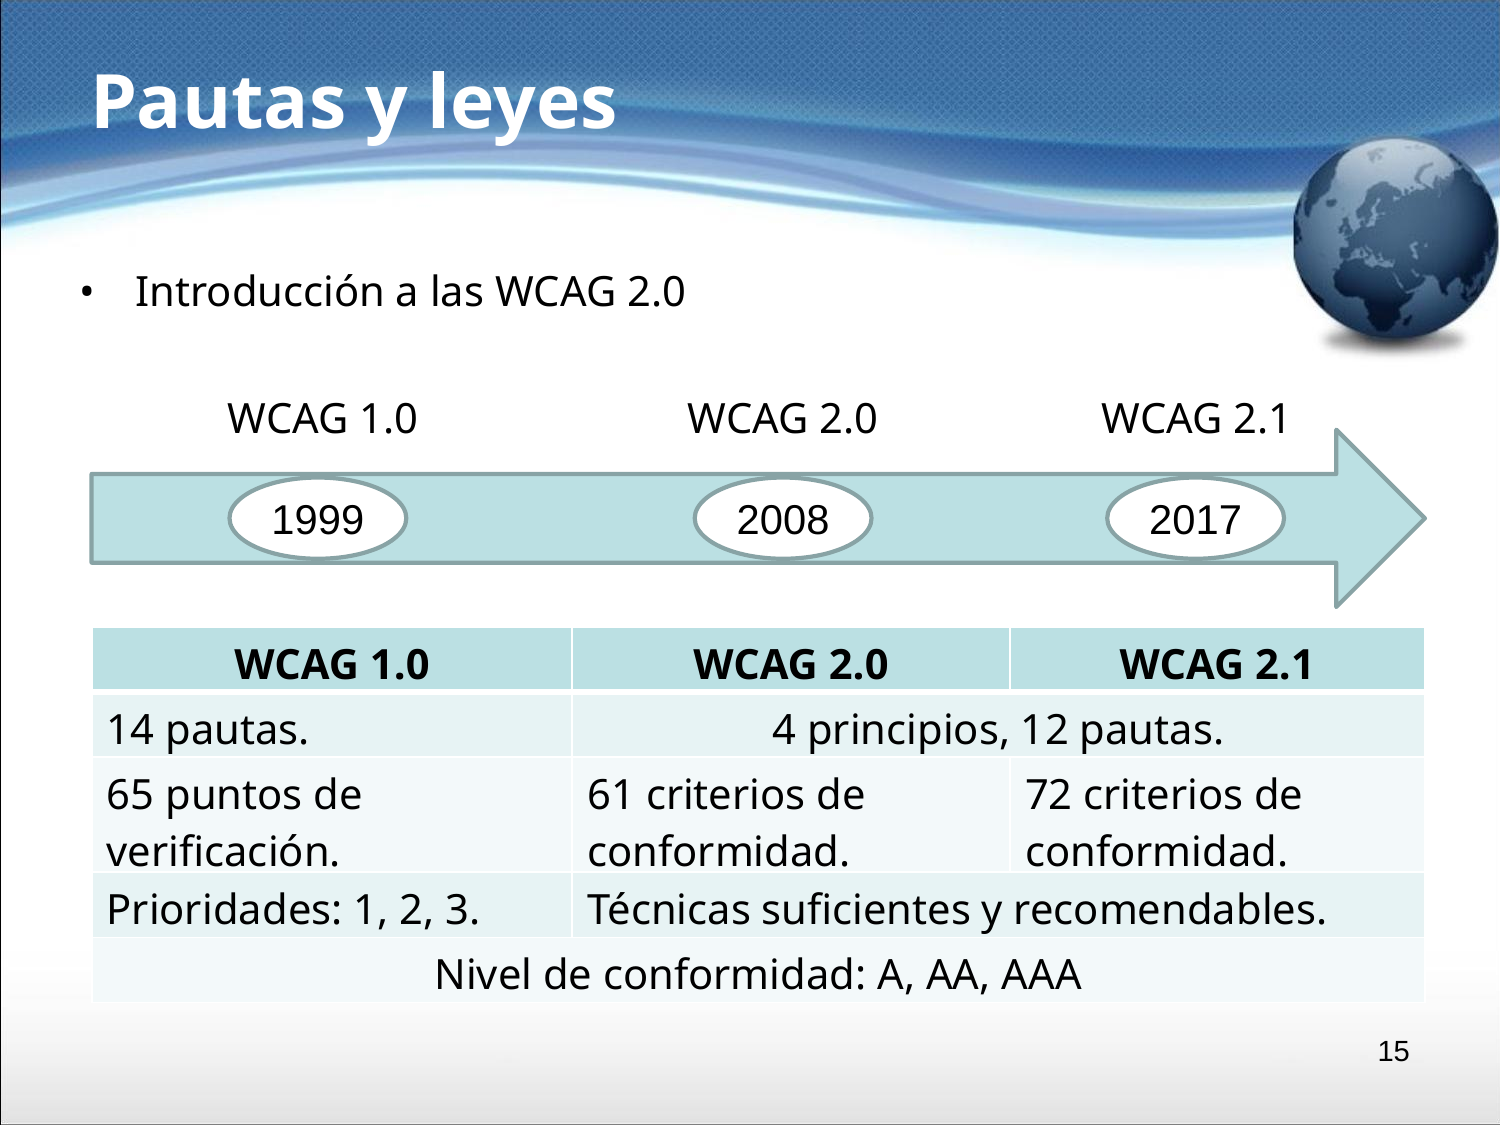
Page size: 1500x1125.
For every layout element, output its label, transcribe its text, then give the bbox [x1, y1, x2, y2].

table_cell 72 criterios de conformidad. [1011, 758, 1424, 871]
table_header WCAG 2.1 [1011, 628, 1424, 689]
table_cell Nivel de conformidad: A, AA, AAA [93, 938, 1424, 1002]
table_cell 65 puntos de verificación. [93, 758, 571, 871]
table_cell Prioridades: 1, 2, 3. [93, 873, 571, 937]
table_cell 61 criterios de conformidad. [573, 758, 1009, 871]
text_box 2008 [694, 477, 872, 559]
table_cell 14 pautas. [93, 695, 571, 756]
text_box [91, 429, 1425, 608]
text_box 1999 [229, 477, 407, 559]
list Introducción a las WCAG 2.0 [64, 262, 1425, 1071]
table_cell Técnicas suficientes y recomendables. [573, 873, 1424, 937]
slide_number ‹#› [1074, 1024, 1425, 1103]
text_box WCAG 2.1 [1086, 384, 1322, 450]
table_header WCAG 2.0 [573, 628, 1009, 689]
table_cell 4 principios, 12 pautas. [573, 695, 1424, 756]
text_box WCAG 2.0 [672, 384, 908, 450]
text_box 2017 [1107, 477, 1285, 559]
text_box WCAG 1.0 [212, 384, 450, 450]
title Pautas y leyes [75, 45, 1425, 153]
table_header WCAG 1.0 [93, 628, 571, 689]
picture [0, 0, 1500, 1125]
